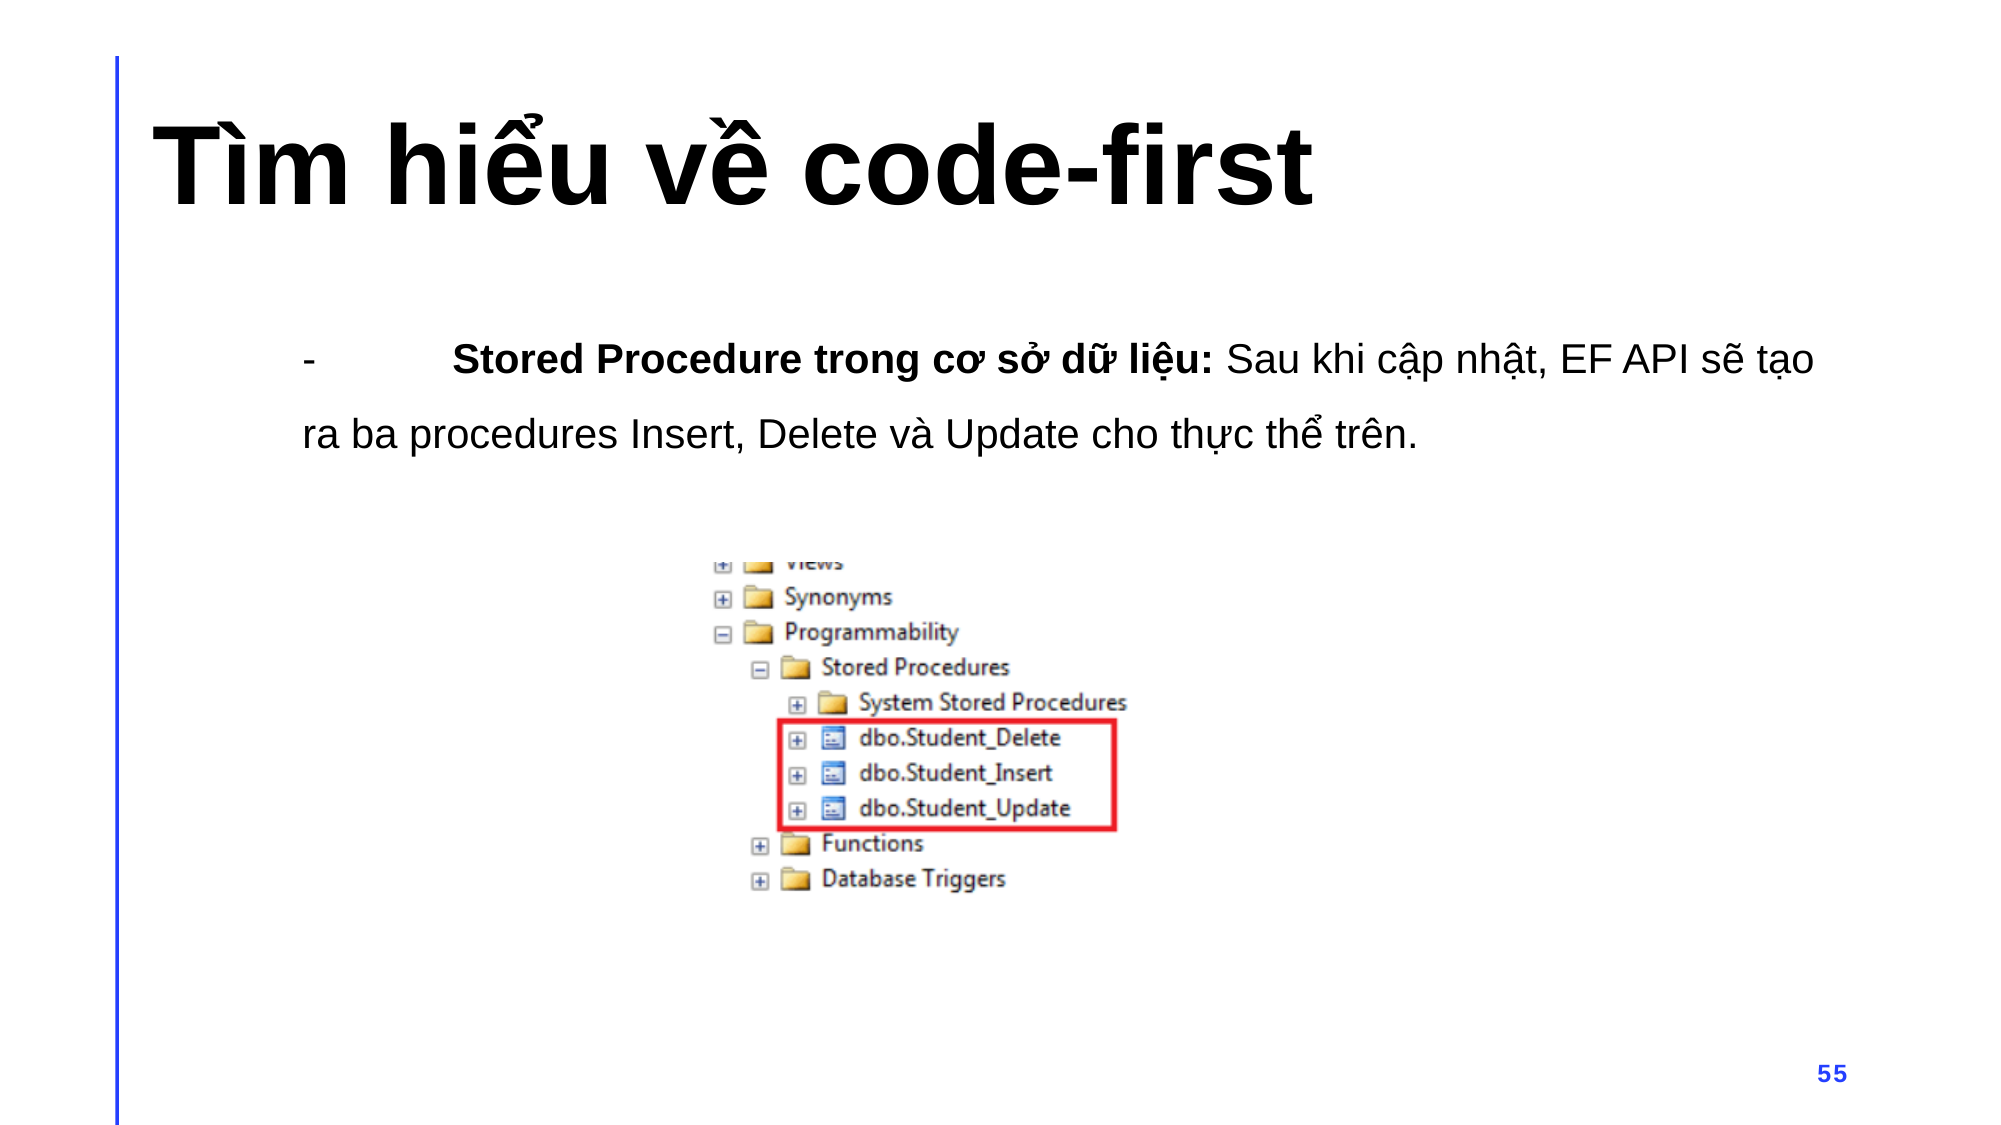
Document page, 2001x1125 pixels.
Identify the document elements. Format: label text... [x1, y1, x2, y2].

list - Stored Procedure trong cơ sở dữ liệu: Sau khi cập nhật, EF API sẽ tạo ra ba procedures Insert, Delete và Update cho thực thể trên. [137, 299, 1863, 1014]
slide_number 55 [1412, 1042, 1863, 1103]
title Tìm hiểu về code-first [137, 59, 1863, 278]
picture [424, 562, 1469, 924]
